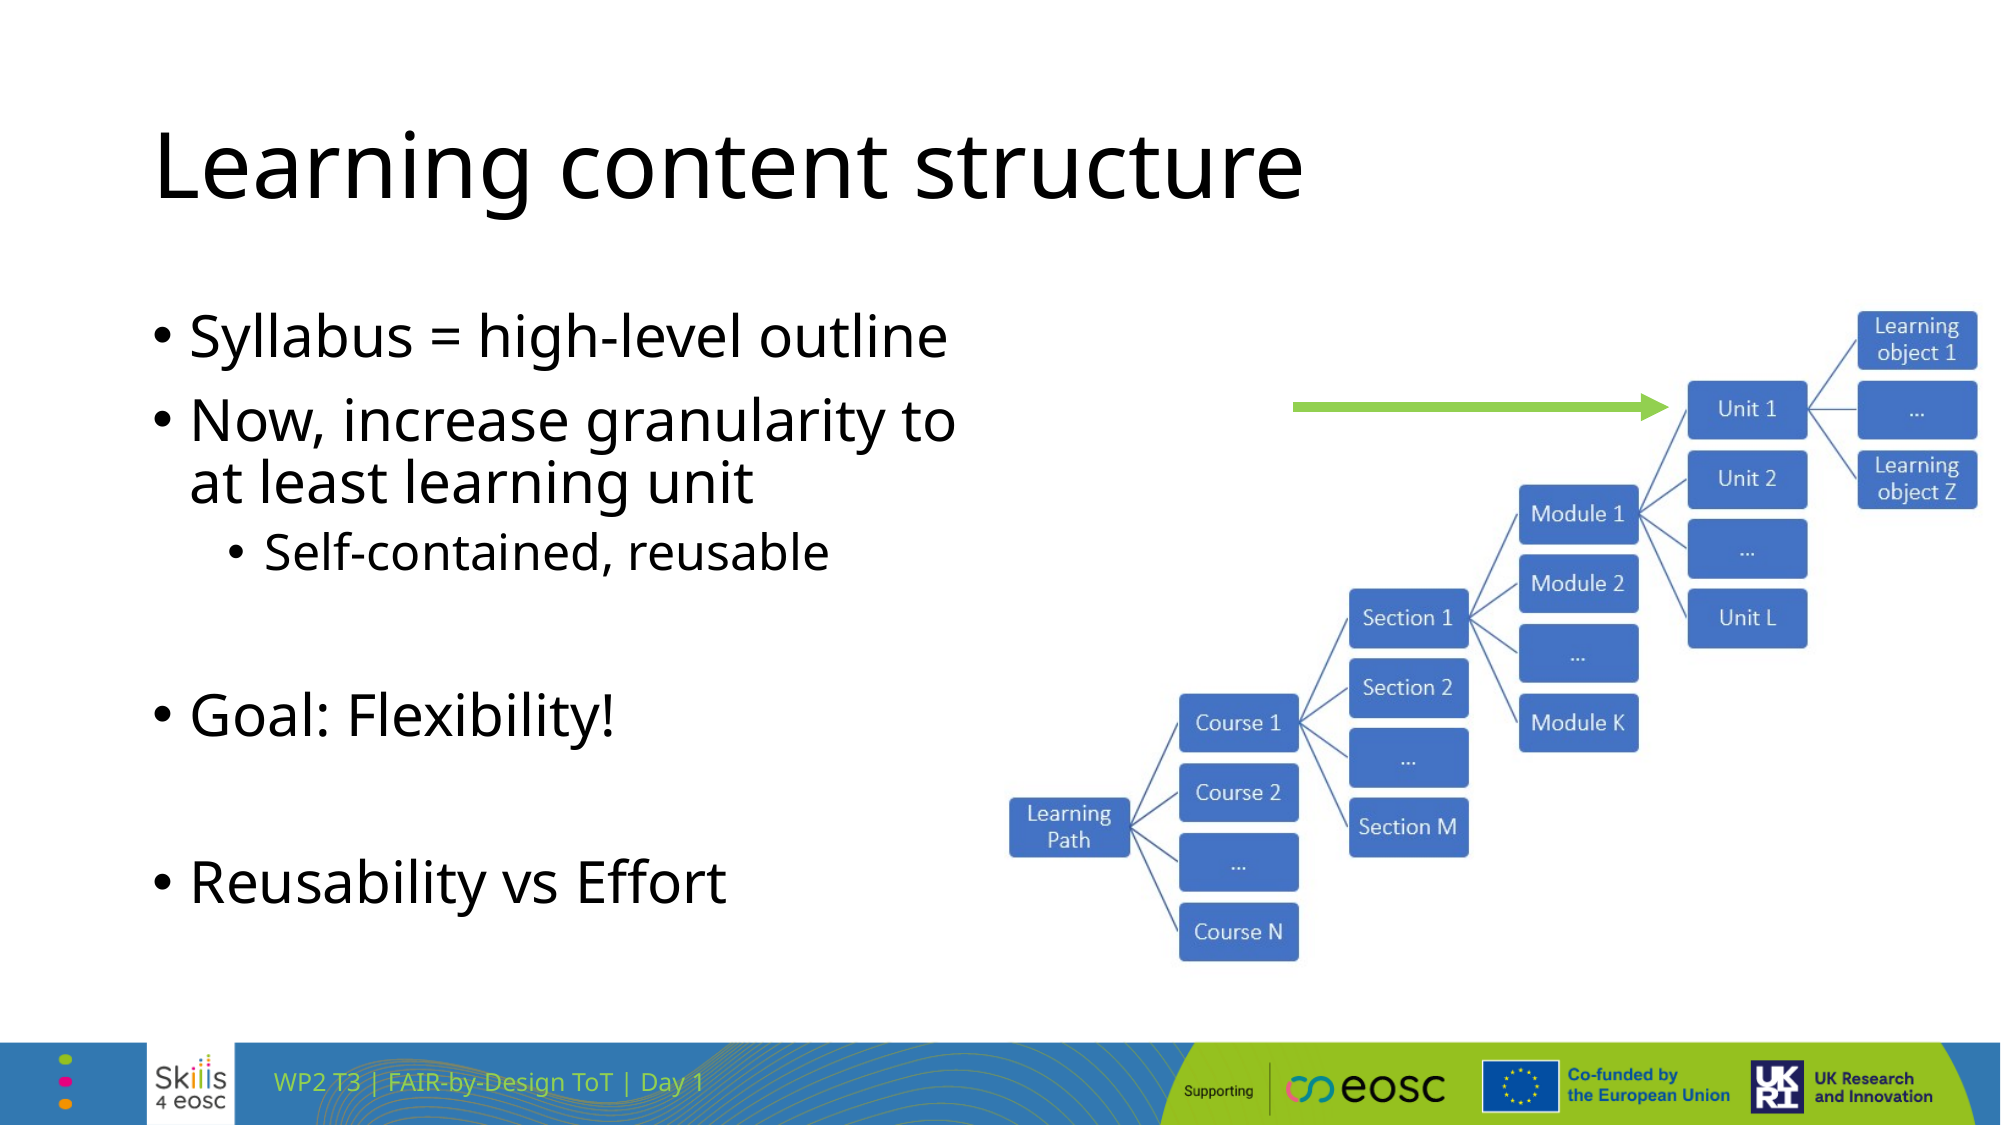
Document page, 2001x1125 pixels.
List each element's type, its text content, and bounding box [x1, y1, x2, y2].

title Learning content structure [137, 59, 1863, 278]
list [1004, 299, 1999, 979]
list Syllabus = high-level outline Now, increase granularity to at least learning unit Self-contained, reusable Goal: Flexibility! Reusability vs Effort [137, 299, 988, 1014]
picture [0, 0, 2001, 1125]
footer WP2 T3 | FAIR-by-Design ToT | Day 1 [258, 1052, 1140, 1112]
